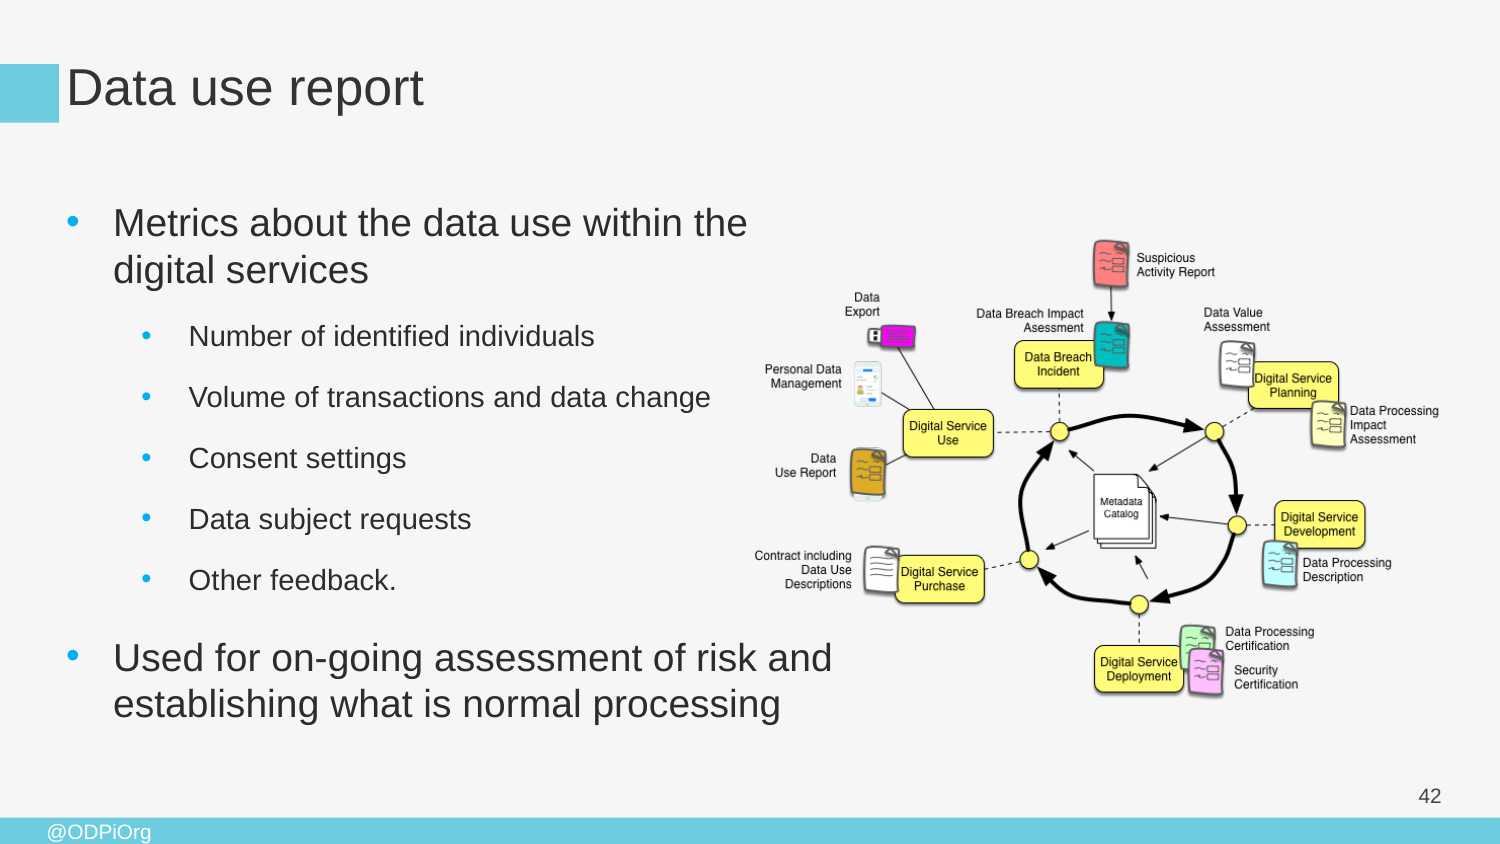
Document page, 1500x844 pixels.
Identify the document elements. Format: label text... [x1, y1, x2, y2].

picture [678, 182, 1494, 727]
list Metrics about the data use within the digital services Number of identified individuals Volume of transactions and data change Consent settings Data subject requests Other feedback. Used for on-going assessment of risk and establishing what is normal processing [51, 182, 855, 763]
title Data use report [51, 37, 1449, 131]
slide_number 42 [1403, 762, 1494, 828]
